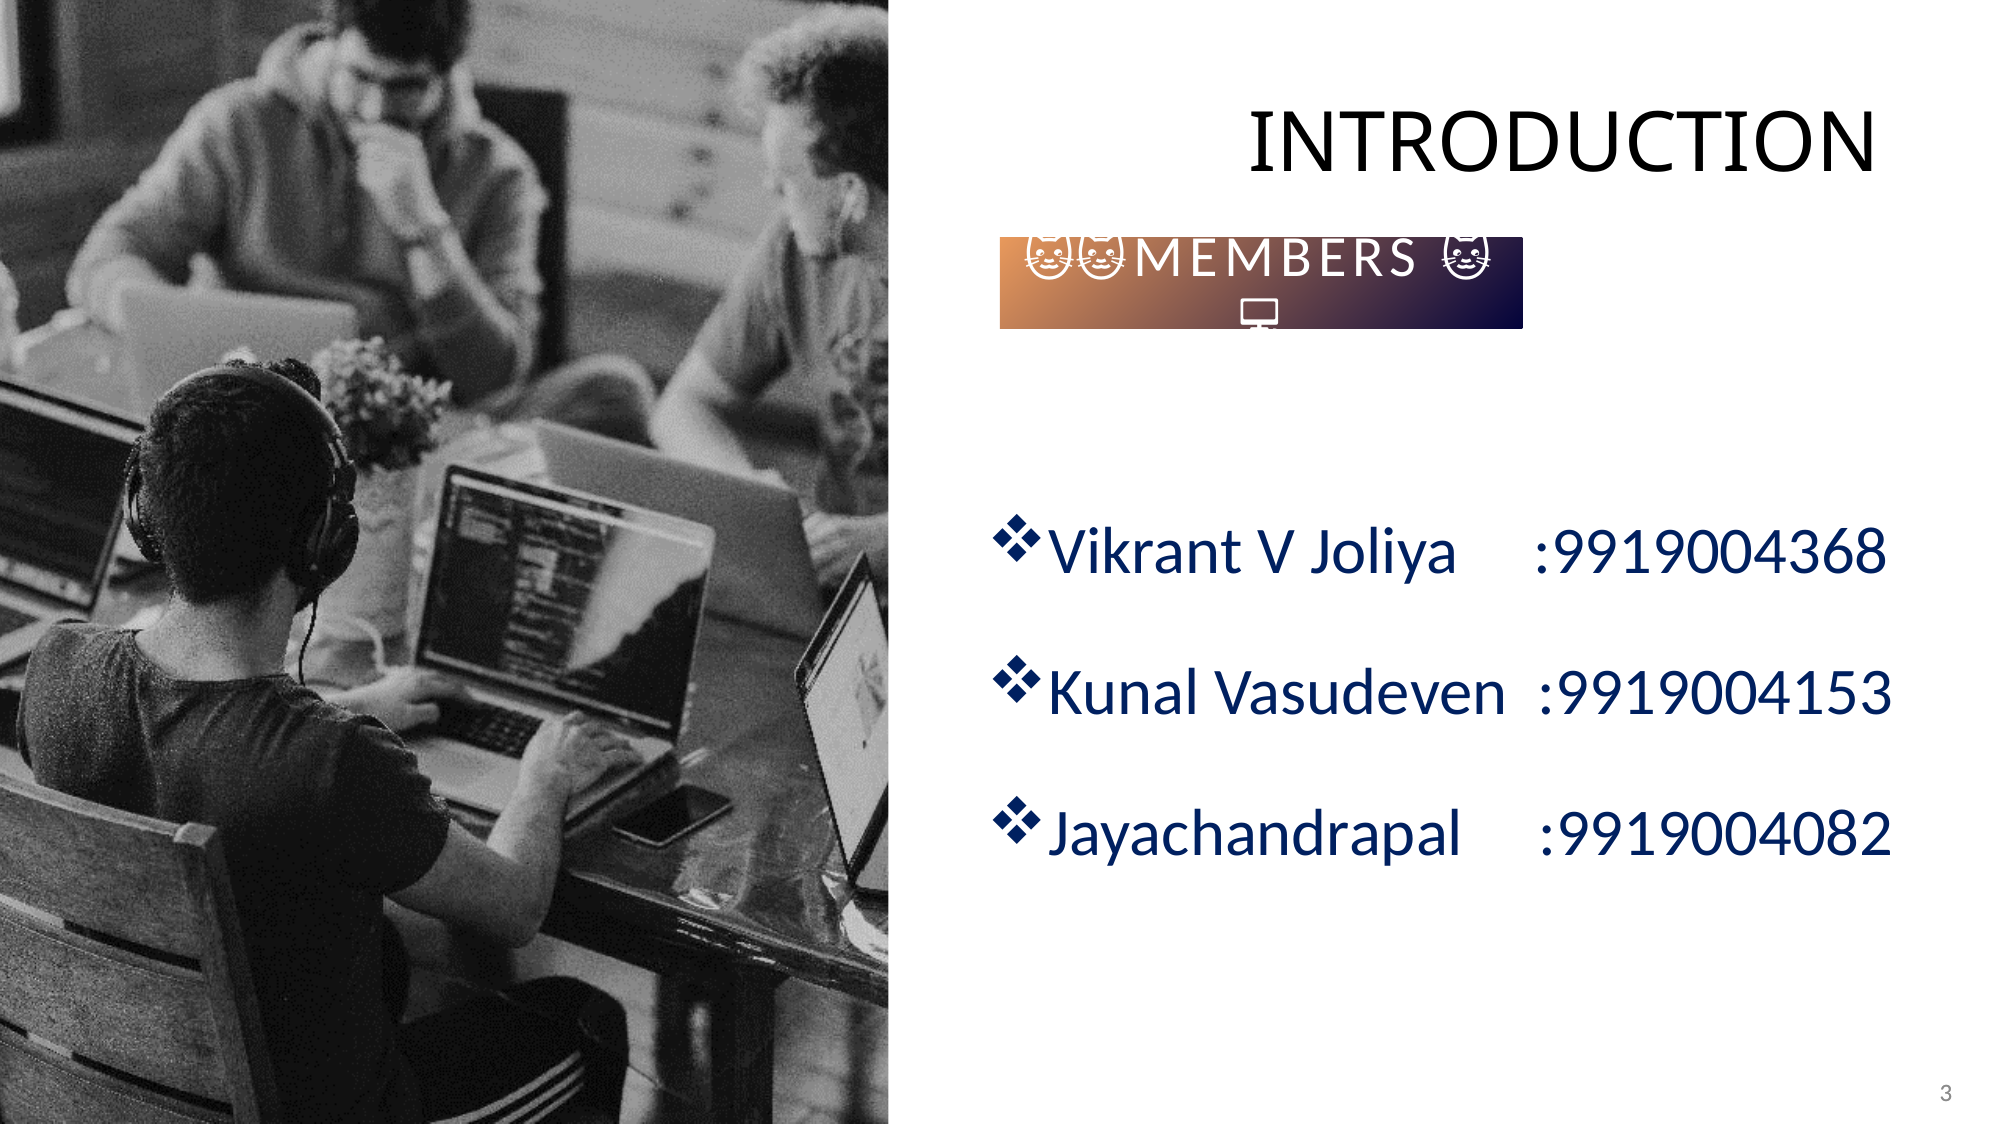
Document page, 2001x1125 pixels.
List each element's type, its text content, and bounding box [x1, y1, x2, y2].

picture [0, 0, 889, 1124]
title INTRODUCTION [927, 30, 1895, 176]
slide_number 3 [1894, 1061, 1968, 1121]
list 🐱‍👤MEMBERS 🐱‍💻 [999, 237, 1523, 329]
list Vikrant V Joliya :9919004368 Kunal Vasudeven :9919004153 Jayachandrapal :9919004082 [972, 459, 1912, 999]
